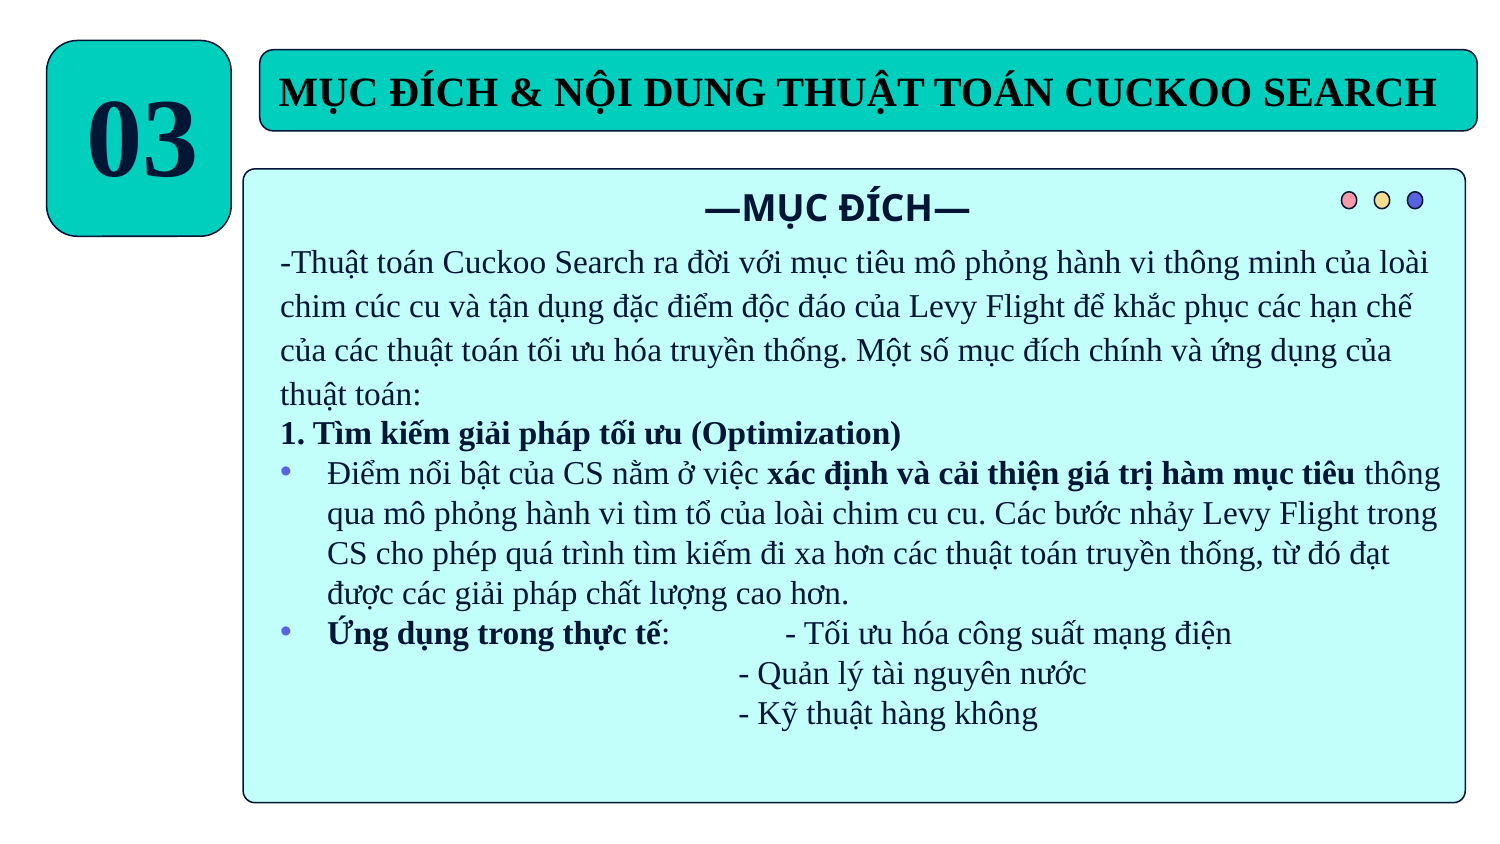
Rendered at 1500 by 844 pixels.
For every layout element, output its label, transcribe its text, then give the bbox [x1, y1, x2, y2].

text_box MỤC ĐÍCH & NỘI DUNG THUẬT TOÁN CUCKOO SEARCH [259, 49, 1478, 131]
text_box —MỤC ĐÍCH— [463, 184, 1211, 236]
text_box -Thuật toán Cuckoo Search ra đời với mục tiêu mô phỏng hành vi thông minh của loài chim cúc cu và tận dụng đặc điểm độc đáo của Levy Flight để khắc phục các hạn chế của các thuật toán tối ưu hóa truyền thống. Một số mục đích chính và ứng dụng của thuật toán: 1. Tìm kiếm giải pháp tối ưu (Optimization) Điểm nổi bật của CS nằm ở việc xác định và cải thiện giá trị hàm mục tiêu thông qua mô phỏng hành vi tìm tổ của loài chim cu cu. Các bước nhảy Levy Flight trong CS cho phép quá trình tìm kiếm đi xa hơn các thuật toán truyền thống, từ đó đạt được các giải pháp chất lượng cao hơn. Ứng dụng trong thực tế: - Tối ưu hóa công suất mạng điện - Quản lý tài nguyên nước - Kỹ thuật hàng không [280, 236, 1457, 793]
text_box 03 [74, 64, 211, 209]
text_box [46, 40, 232, 237]
text_box [243, 168, 1466, 803]
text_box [1341, 191, 1423, 209]
